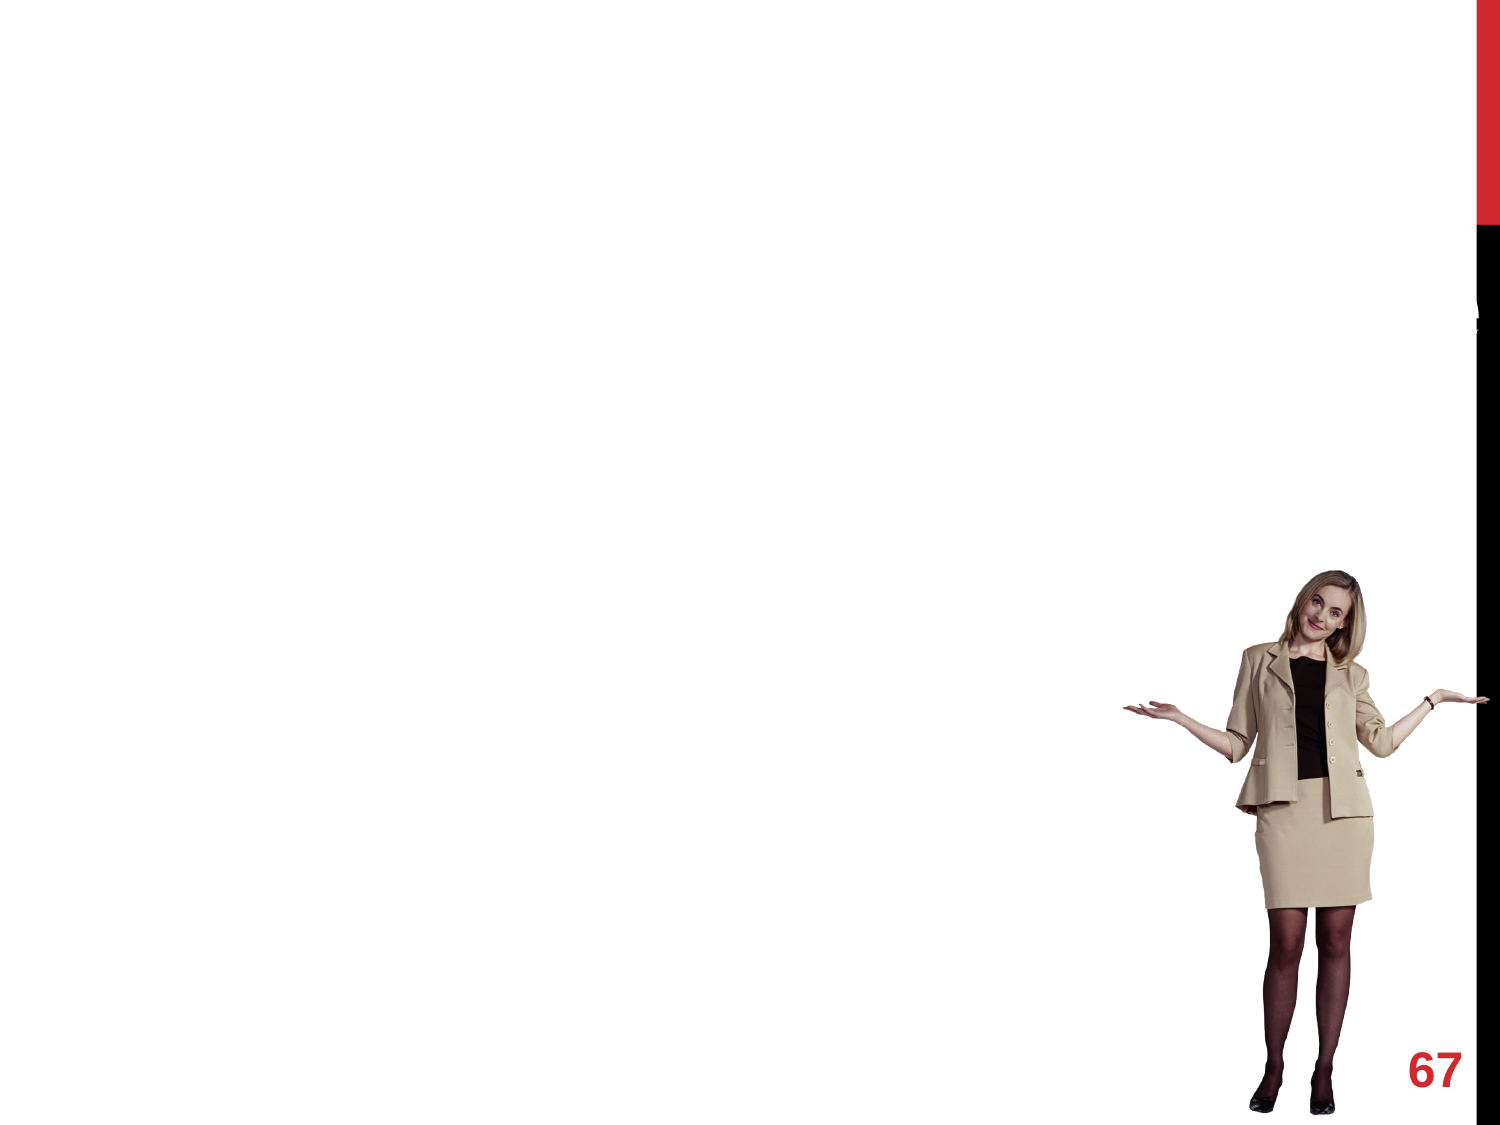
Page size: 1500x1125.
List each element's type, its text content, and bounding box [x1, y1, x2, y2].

picture [1111, 559, 1500, 1125]
text_box So what does business use case diagram model? [0, 224, 1500, 510]
